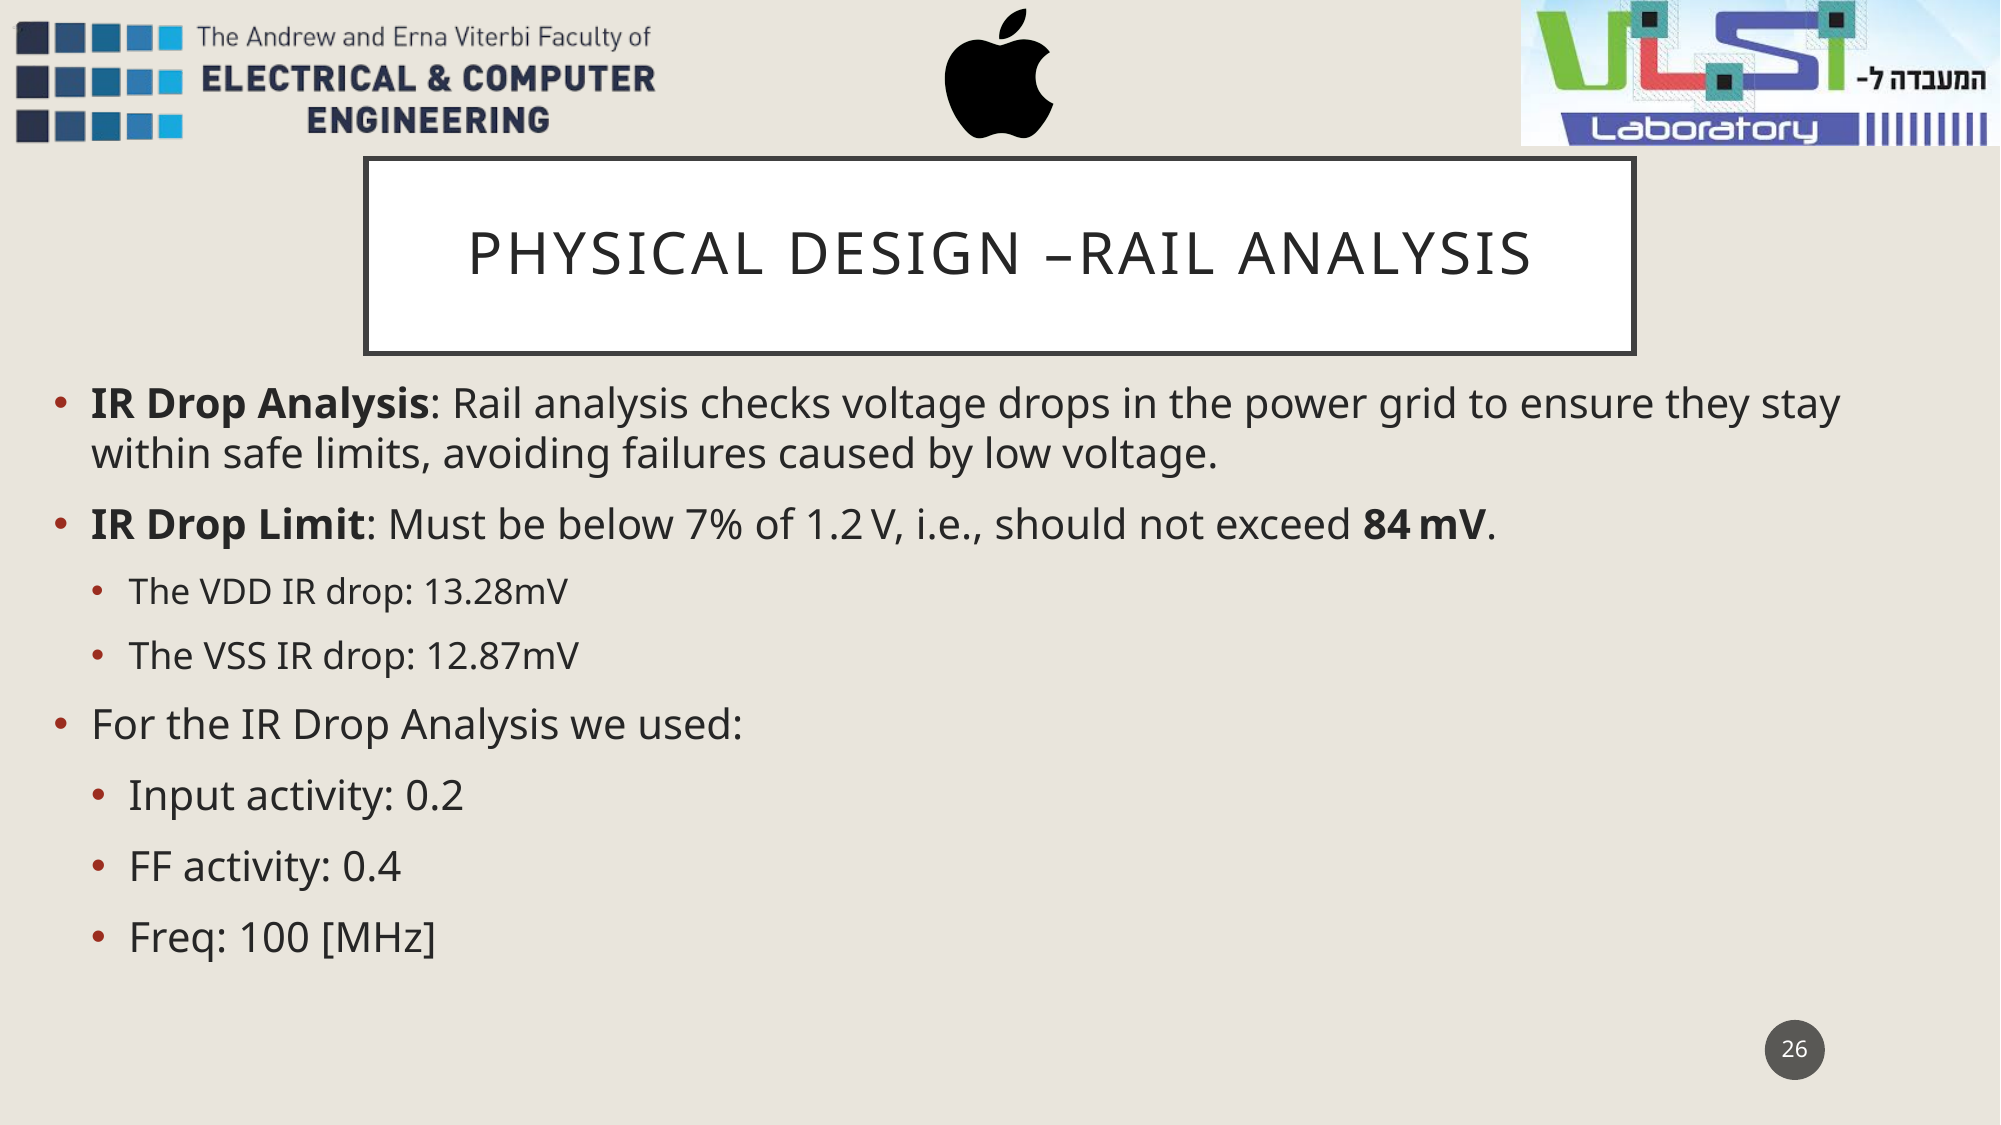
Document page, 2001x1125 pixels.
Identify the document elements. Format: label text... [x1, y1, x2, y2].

picture [870, 0, 1130, 146]
list IR Drop Analysis: Rail analysis checks voltage drops in the power grid to ensure they stay within safe limits, avoiding failures caused by low voltage. IR Drop Limit: Must be below 7% of 1.2 V, i.e., should not exceed 84 mV. The VDD IR drop: 13.28mV The VSS IR drop: 12.87mV For the IR Drop Analysis we used: Input activity: 0.2 FF activity: 0.4 Freq: 100 [MHz] [38, 369, 1962, 1101]
title Physical design –rail analysis [363, 156, 1637, 356]
slide_number 26 [1764, 1019, 1825, 1080]
picture [11, 18, 665, 146]
picture [1521, 0, 2000, 146]
